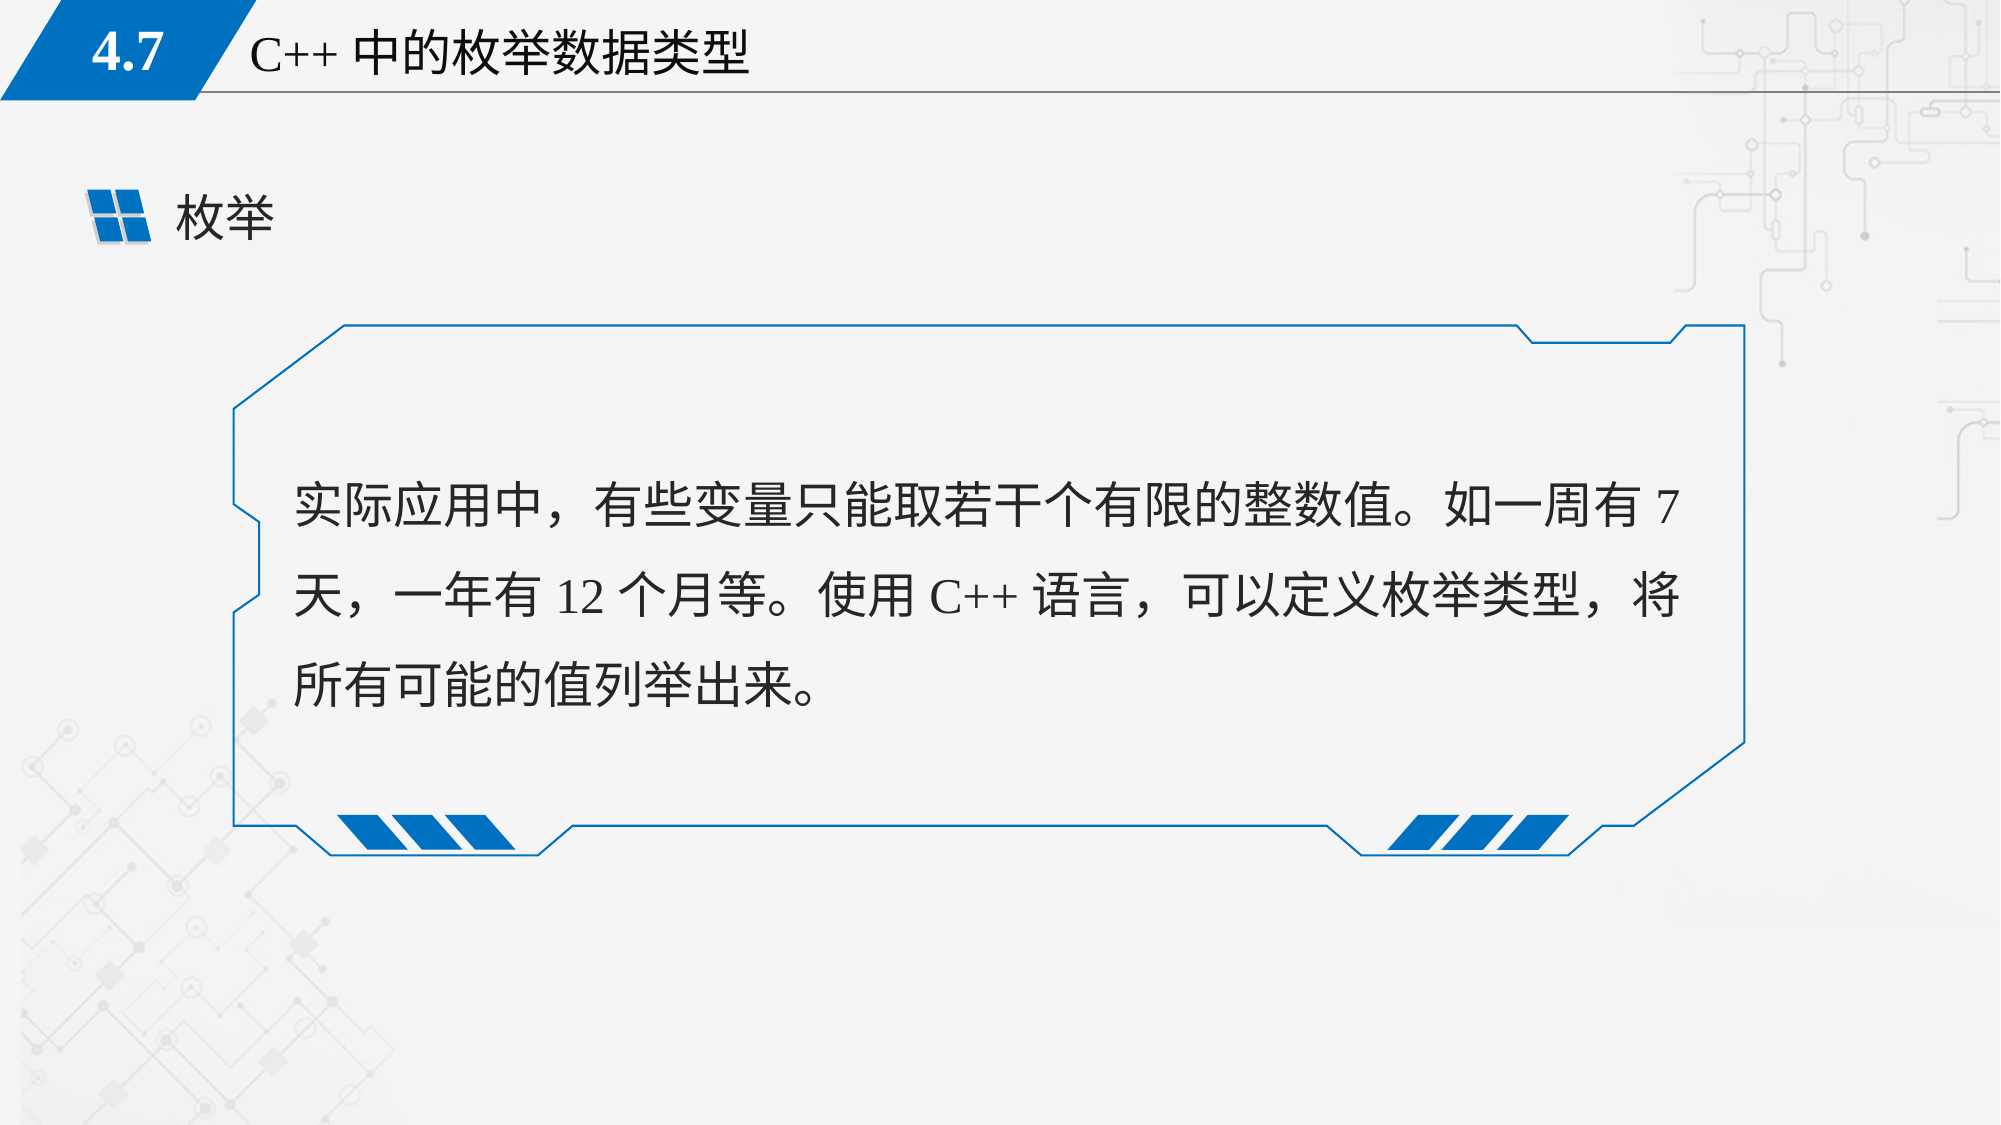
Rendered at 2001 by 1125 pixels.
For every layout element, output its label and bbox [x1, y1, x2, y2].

picture [0, 0, 60, 98]
picture [0, 0, 2001, 1125]
text_box [84, 178, 409, 255]
text_box [233, 325, 1745, 856]
